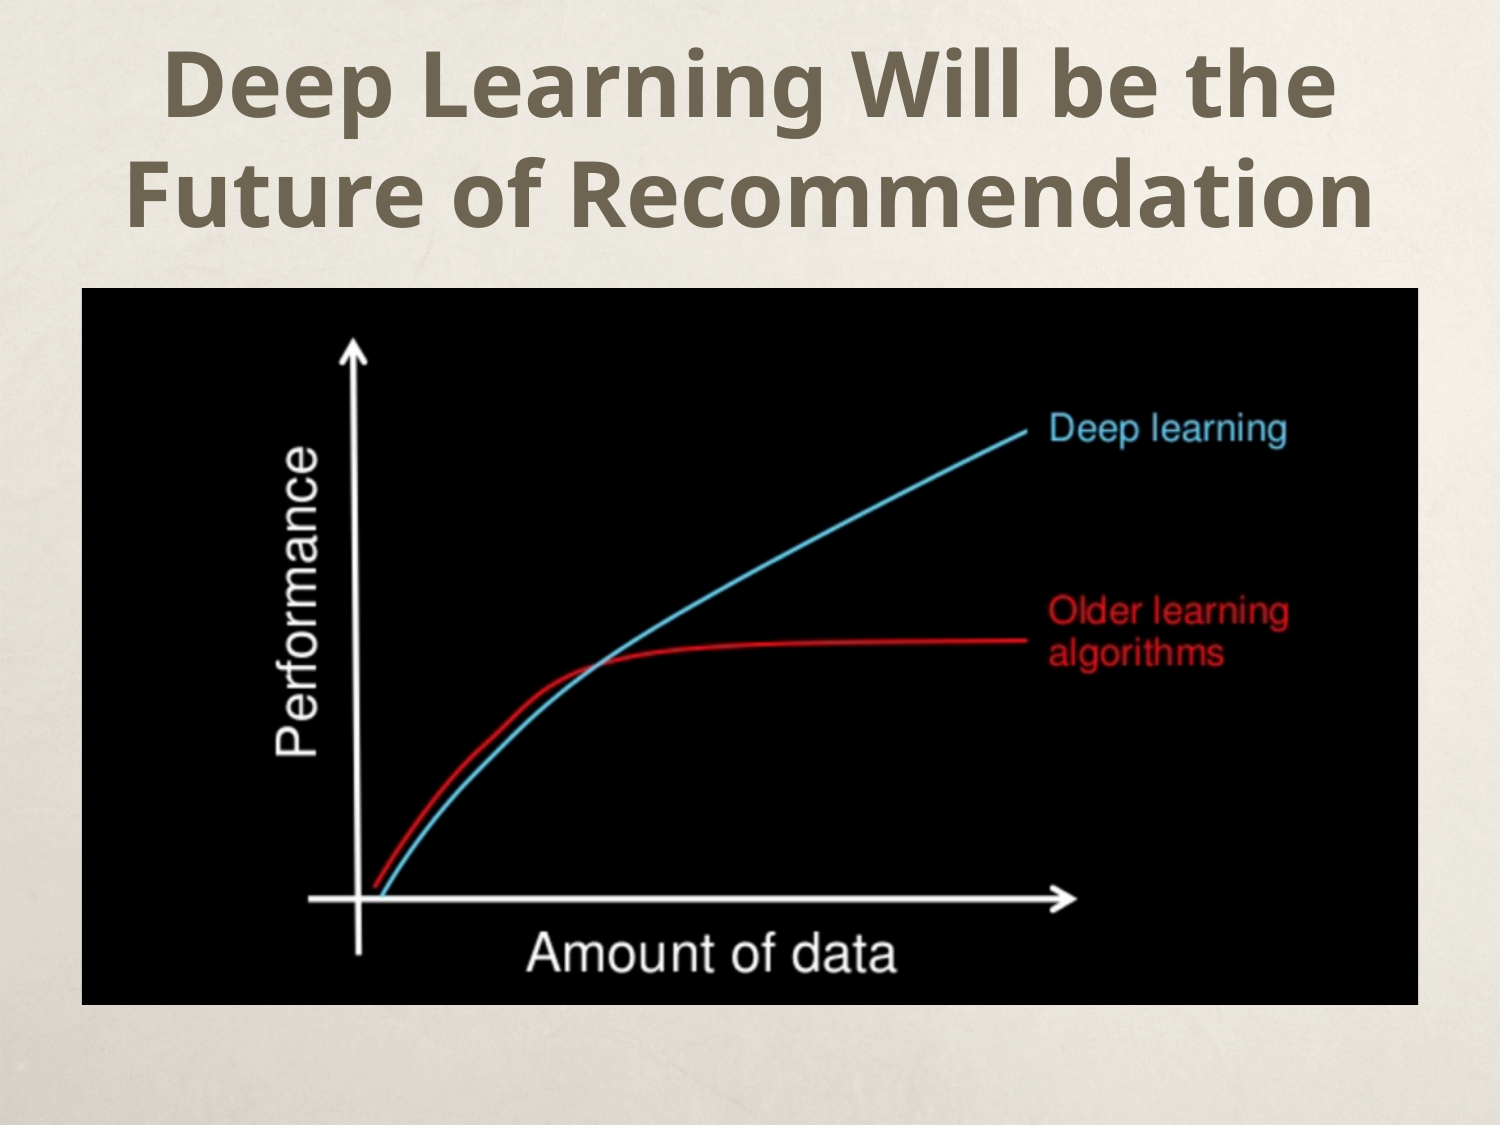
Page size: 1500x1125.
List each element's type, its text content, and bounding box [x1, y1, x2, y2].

title Deep Learning Will be the Future of Recommendation [81, 15, 1419, 254]
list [80, 287, 1420, 1007]
